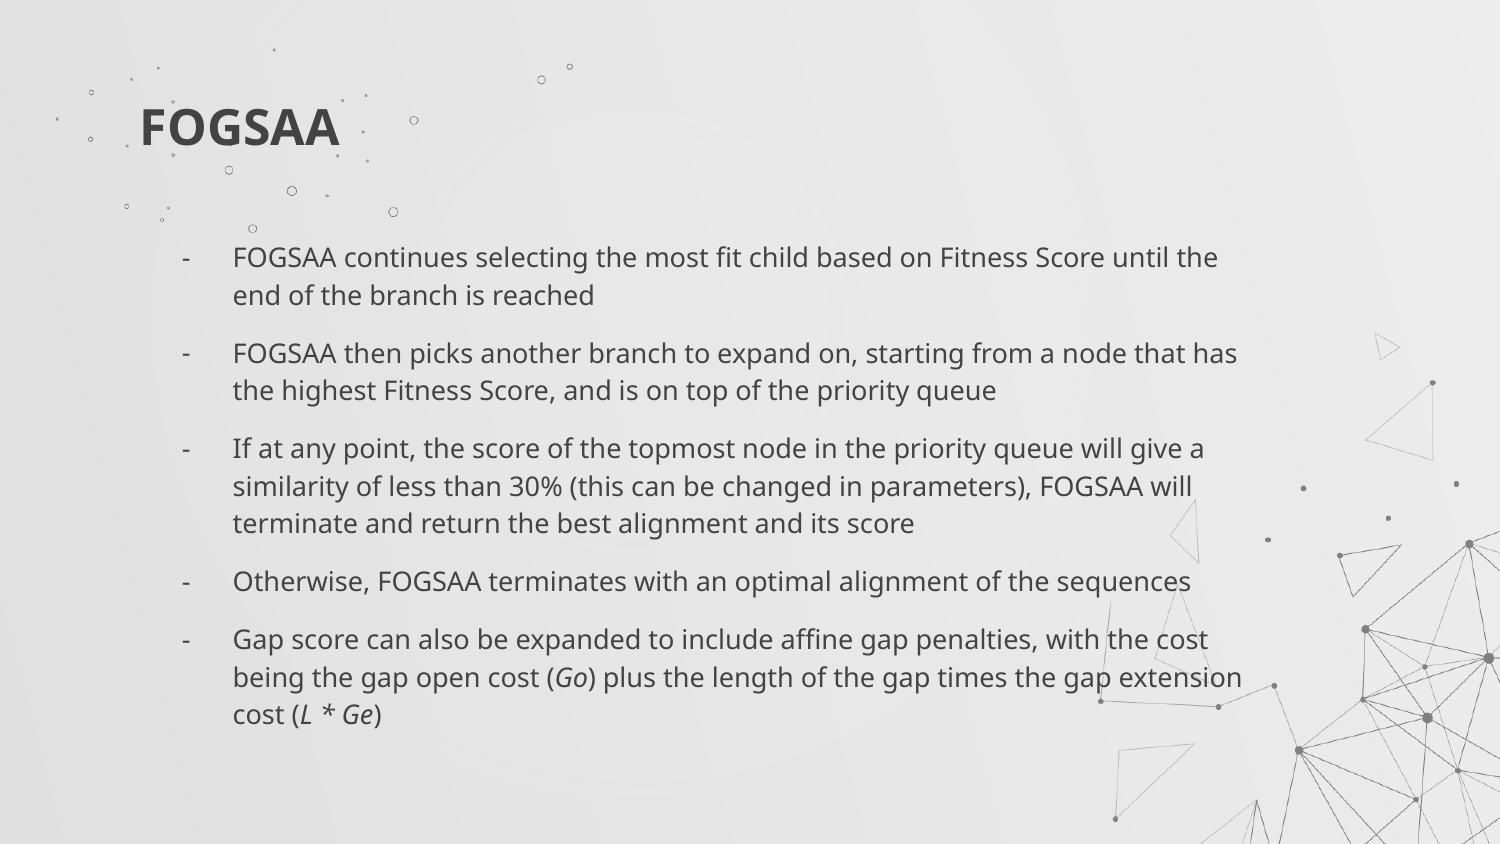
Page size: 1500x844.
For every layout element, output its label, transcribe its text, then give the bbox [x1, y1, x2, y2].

list FOGSAA continues selecting the most fit child based on Fitness Score until the end of the branch is reached FOGSAA then picks another branch to expand on, starting from a node that has the highest Fitness Score, and is on top of the priority queue If at any point, the score of the topmost node in the priority queue will give a similarity of less than 30% (this can be changed in parameters), FOGSAA will terminate and return the best alignment and its score Otherwise, FOGSAA terminates with an optimal alignment of the sequences Gap score can also be expanded to include affine gap penalties, with the cost being the gap open cost (Go) plus the length of the gap times the gap extension cost (L * Ge) [142, 220, 1278, 777]
title FOGSAA [124, 80, 1460, 176]
picture [0, 0, 1500, 844]
